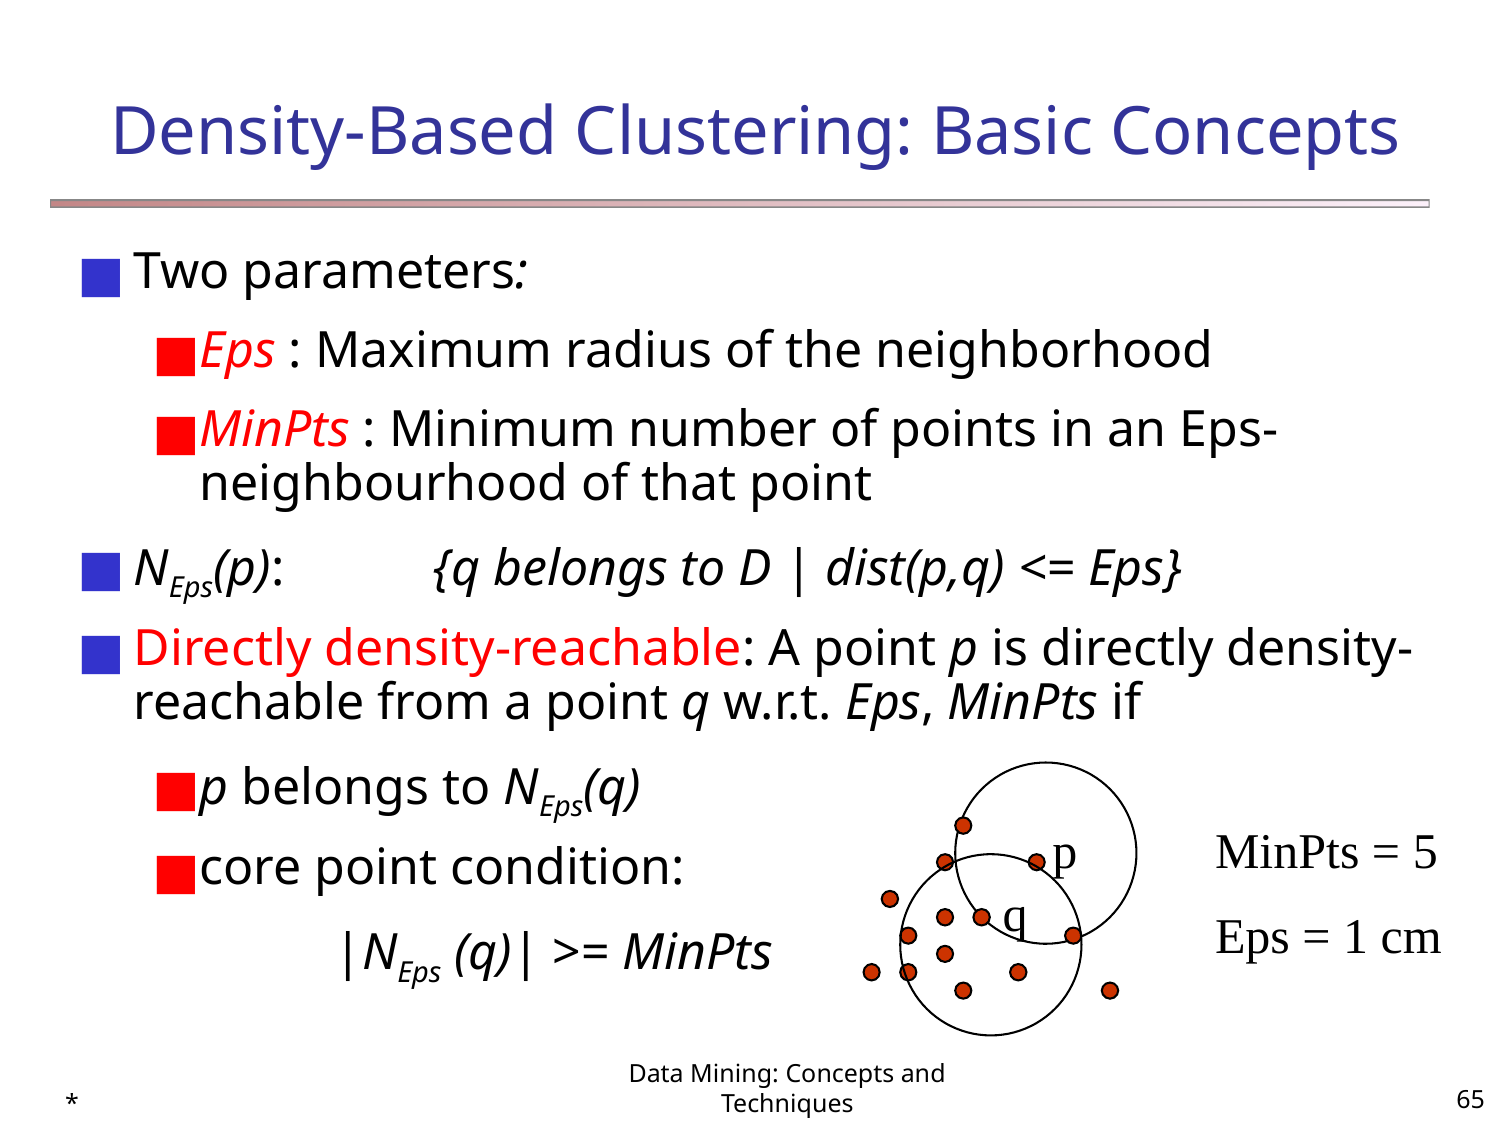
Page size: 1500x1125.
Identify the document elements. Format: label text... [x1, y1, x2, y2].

list Two parameters: Eps : Maximum radius of the neighborhood MinPts : Minimum number of points in an Eps-neighbourhood of that point NEps(p): {q belongs to D | dist(p,q) <= Eps} Directly density-reachable: A point p is directly density-reachable from a point q w.r.t. Eps, MinPts if p belongs to NEps(q) core point condition: |NEps (q)| >= MinPts [62, 237, 1500, 1088]
text_box ‹#› [1187, 1088, 1500, 1125]
text_box * [49, 1062, 363, 1125]
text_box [863, 762, 1500, 1036]
text_box Data Mining: Concepts and Techniques [549, 1088, 1025, 1125]
title Density-Based Clustering: Basic Concepts [62, 62, 1450, 175]
